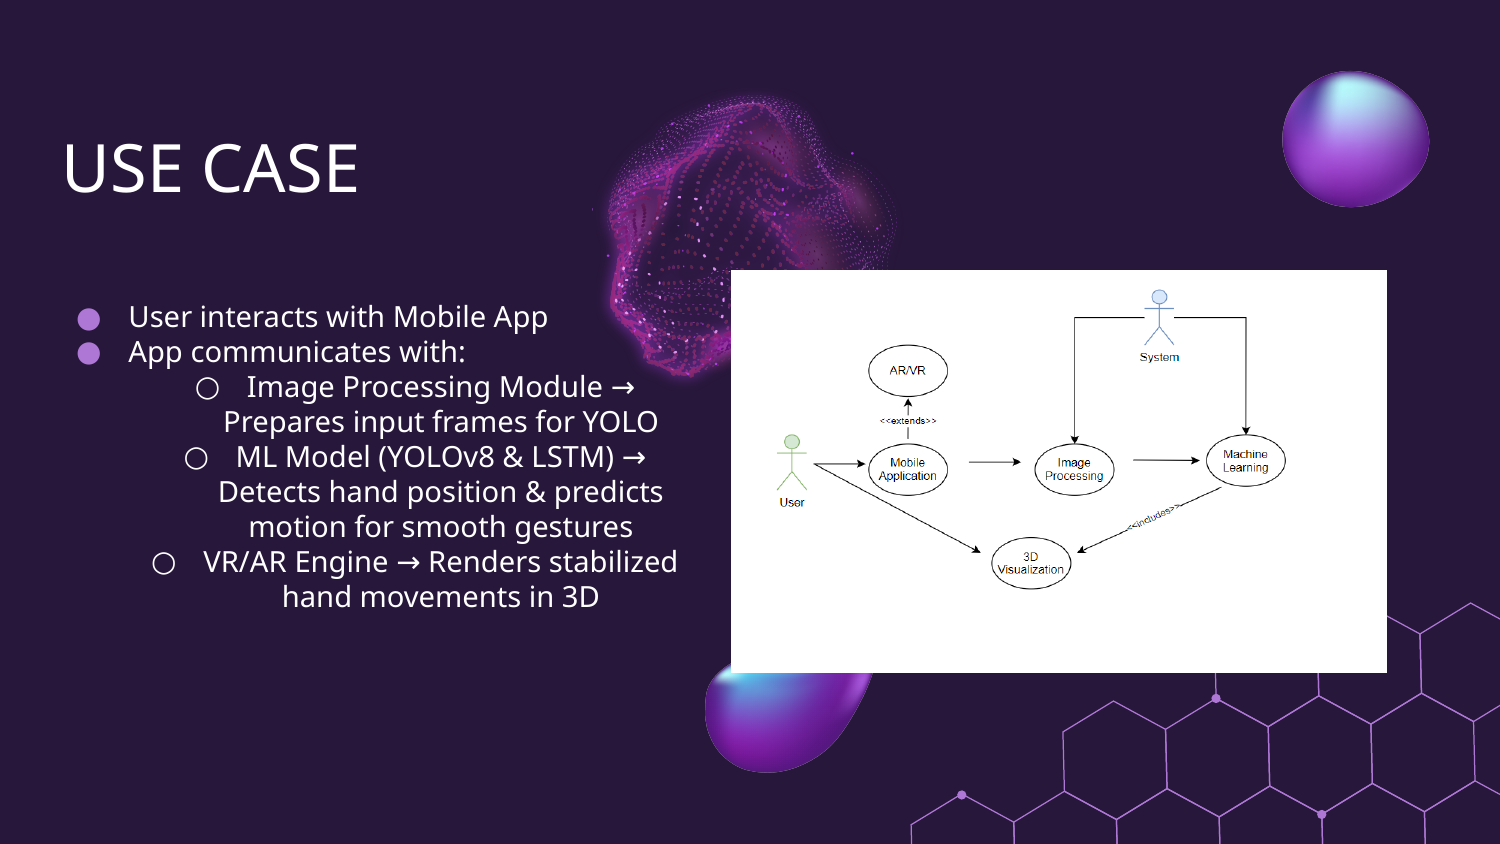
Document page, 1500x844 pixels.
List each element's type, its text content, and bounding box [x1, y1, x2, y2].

picture [1262, 49, 1450, 232]
picture [592, 88, 1387, 795]
subtitle User interacts with Mobile App App communicates with: Image Processing Module → Prepares input frames for YOLO ML Model (YOLOv8 & LSTM) → Detects hand position & predicts motion for smooth gestures VR/AR Engine → Renders stabilized hand movements in 3D [38, 283, 694, 718]
title USE CASE [46, 103, 587, 221]
